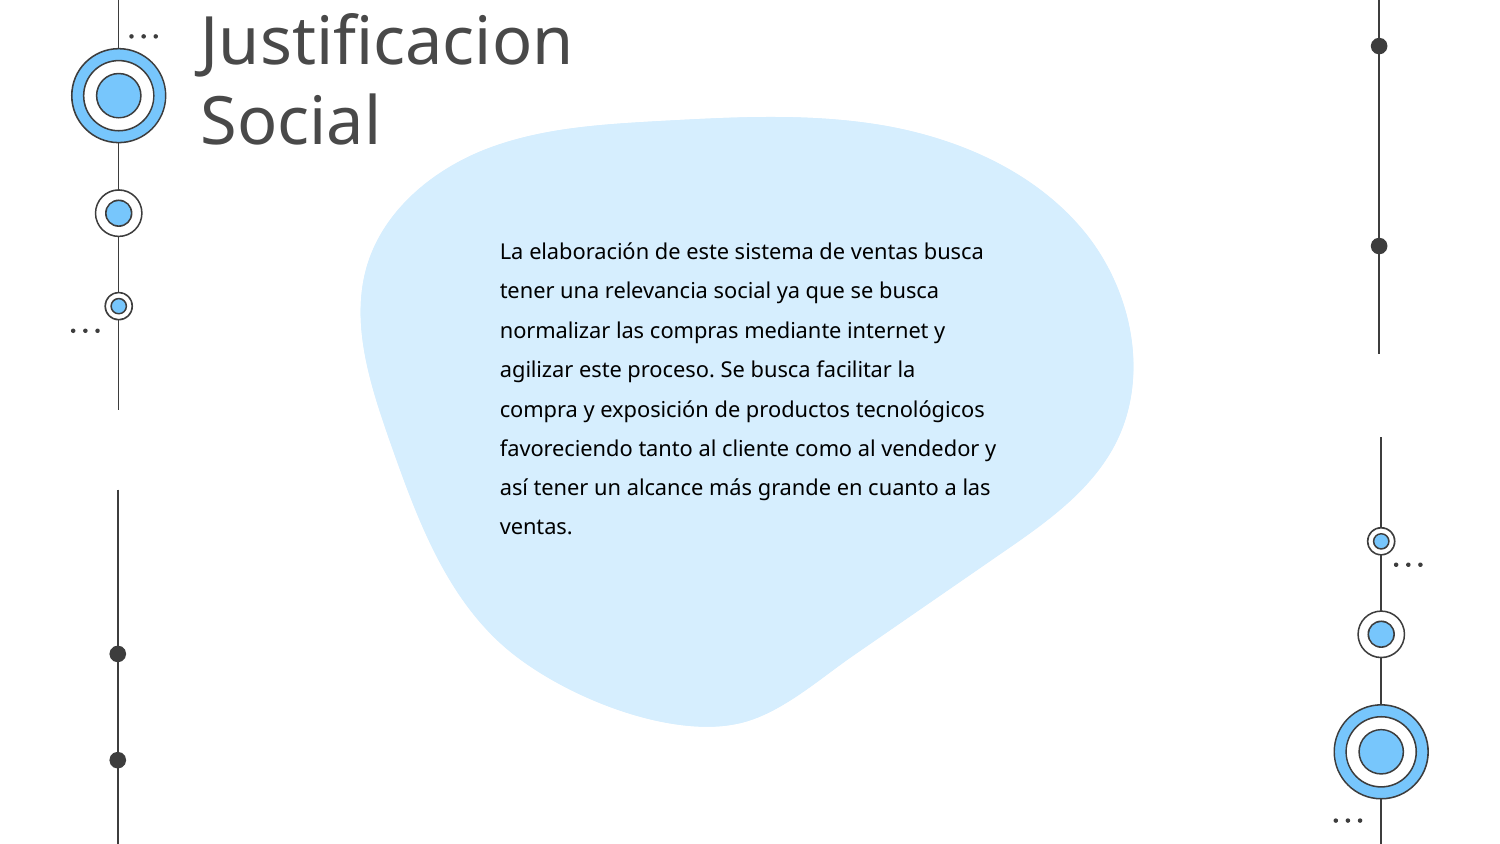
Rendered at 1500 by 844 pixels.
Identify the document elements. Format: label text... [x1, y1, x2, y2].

title Justificacion Social [185, 0, 729, 156]
text_box La elaboración de este sistema de ventas busca tener una relevancia social ya que se busca normalizar las compras mediante internet y agilizar este proceso. Se busca facilitar la compra y exposición de productos tecnológicos favoreciendo tanto al cliente como al vendedor y así tener un alcance más grande en cuanto a las ventas. [411, 217, 1014, 608]
